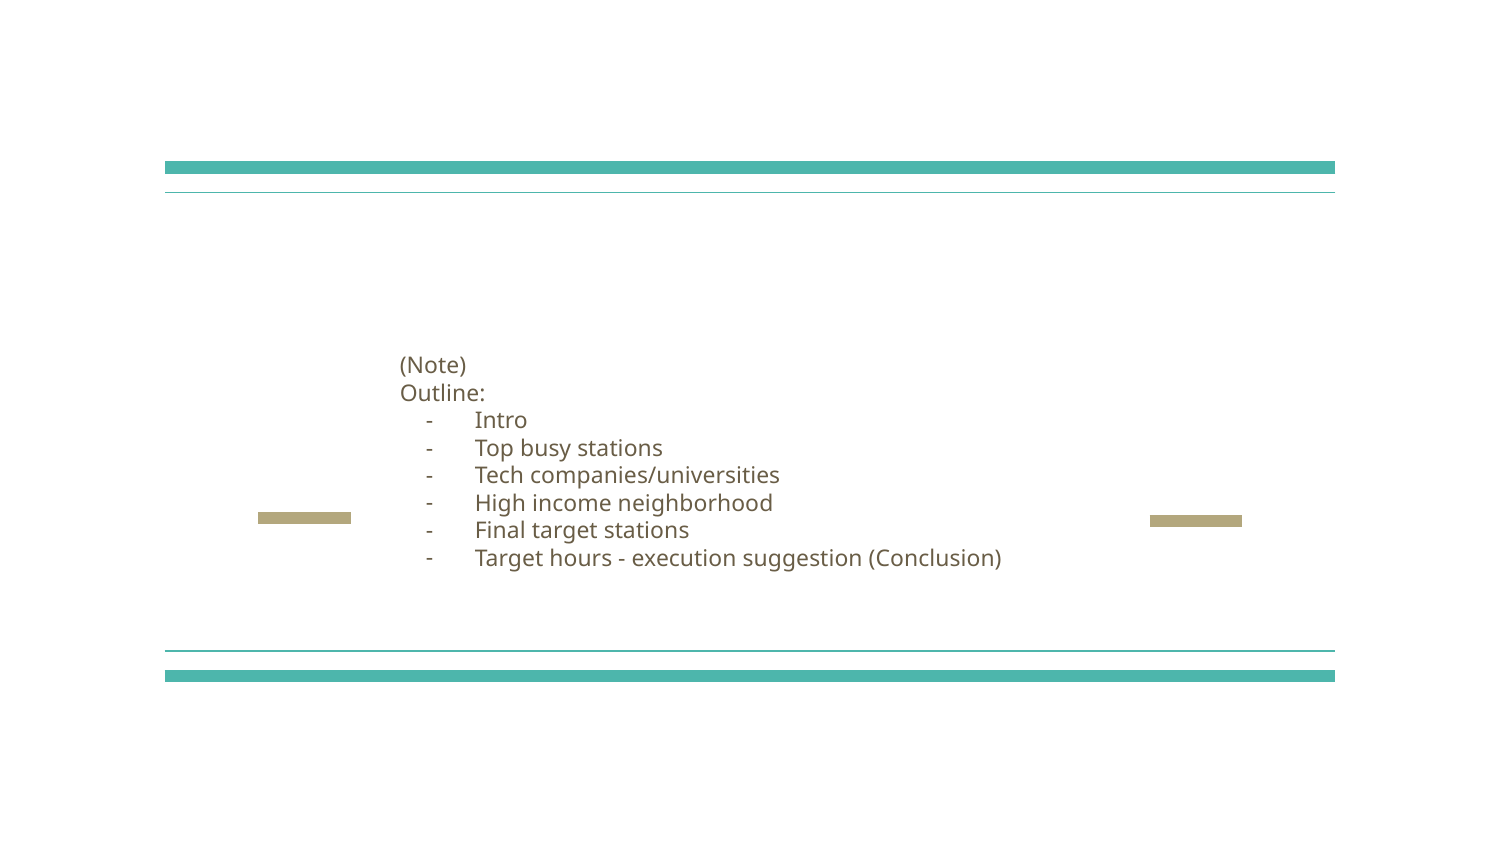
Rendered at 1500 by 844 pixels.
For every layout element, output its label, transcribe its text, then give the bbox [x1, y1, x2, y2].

subtitle (Note) Outline: Intro Top busy stations Tech companies/universities High income neighborhood Final target stations Target hours - execution suggestion (Conclusion) [384, 336, 1232, 611]
